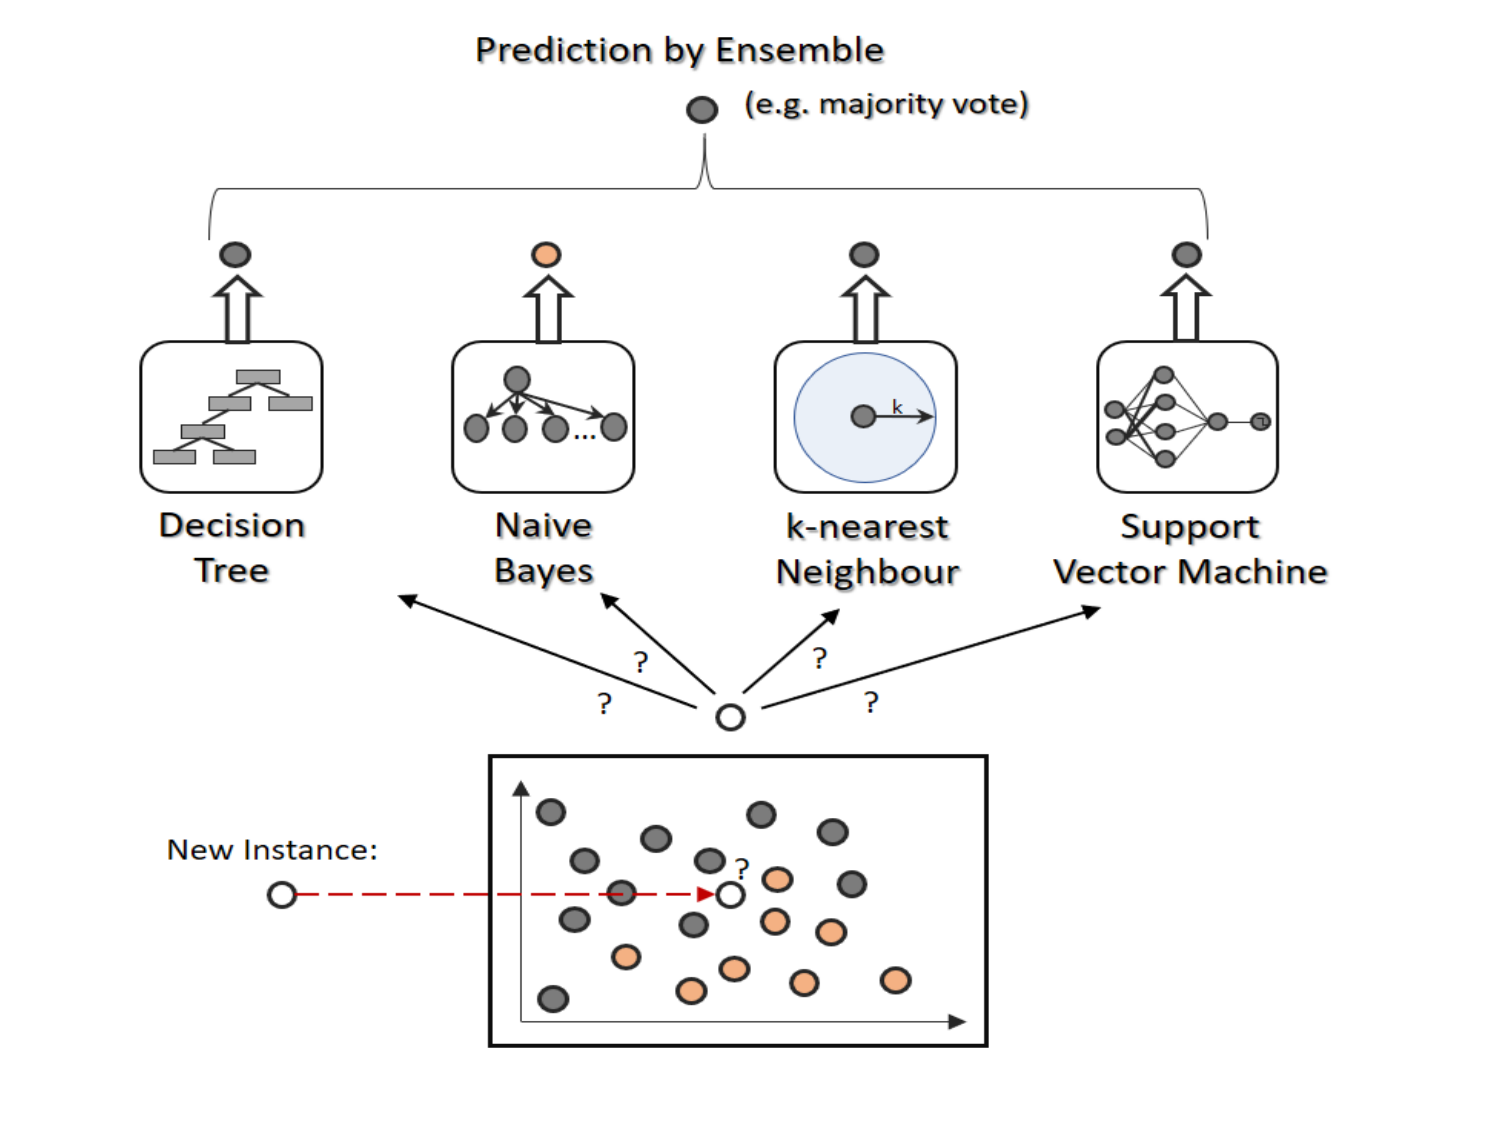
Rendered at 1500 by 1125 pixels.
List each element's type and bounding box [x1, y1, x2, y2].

picture [74, 12, 1351, 1056]
